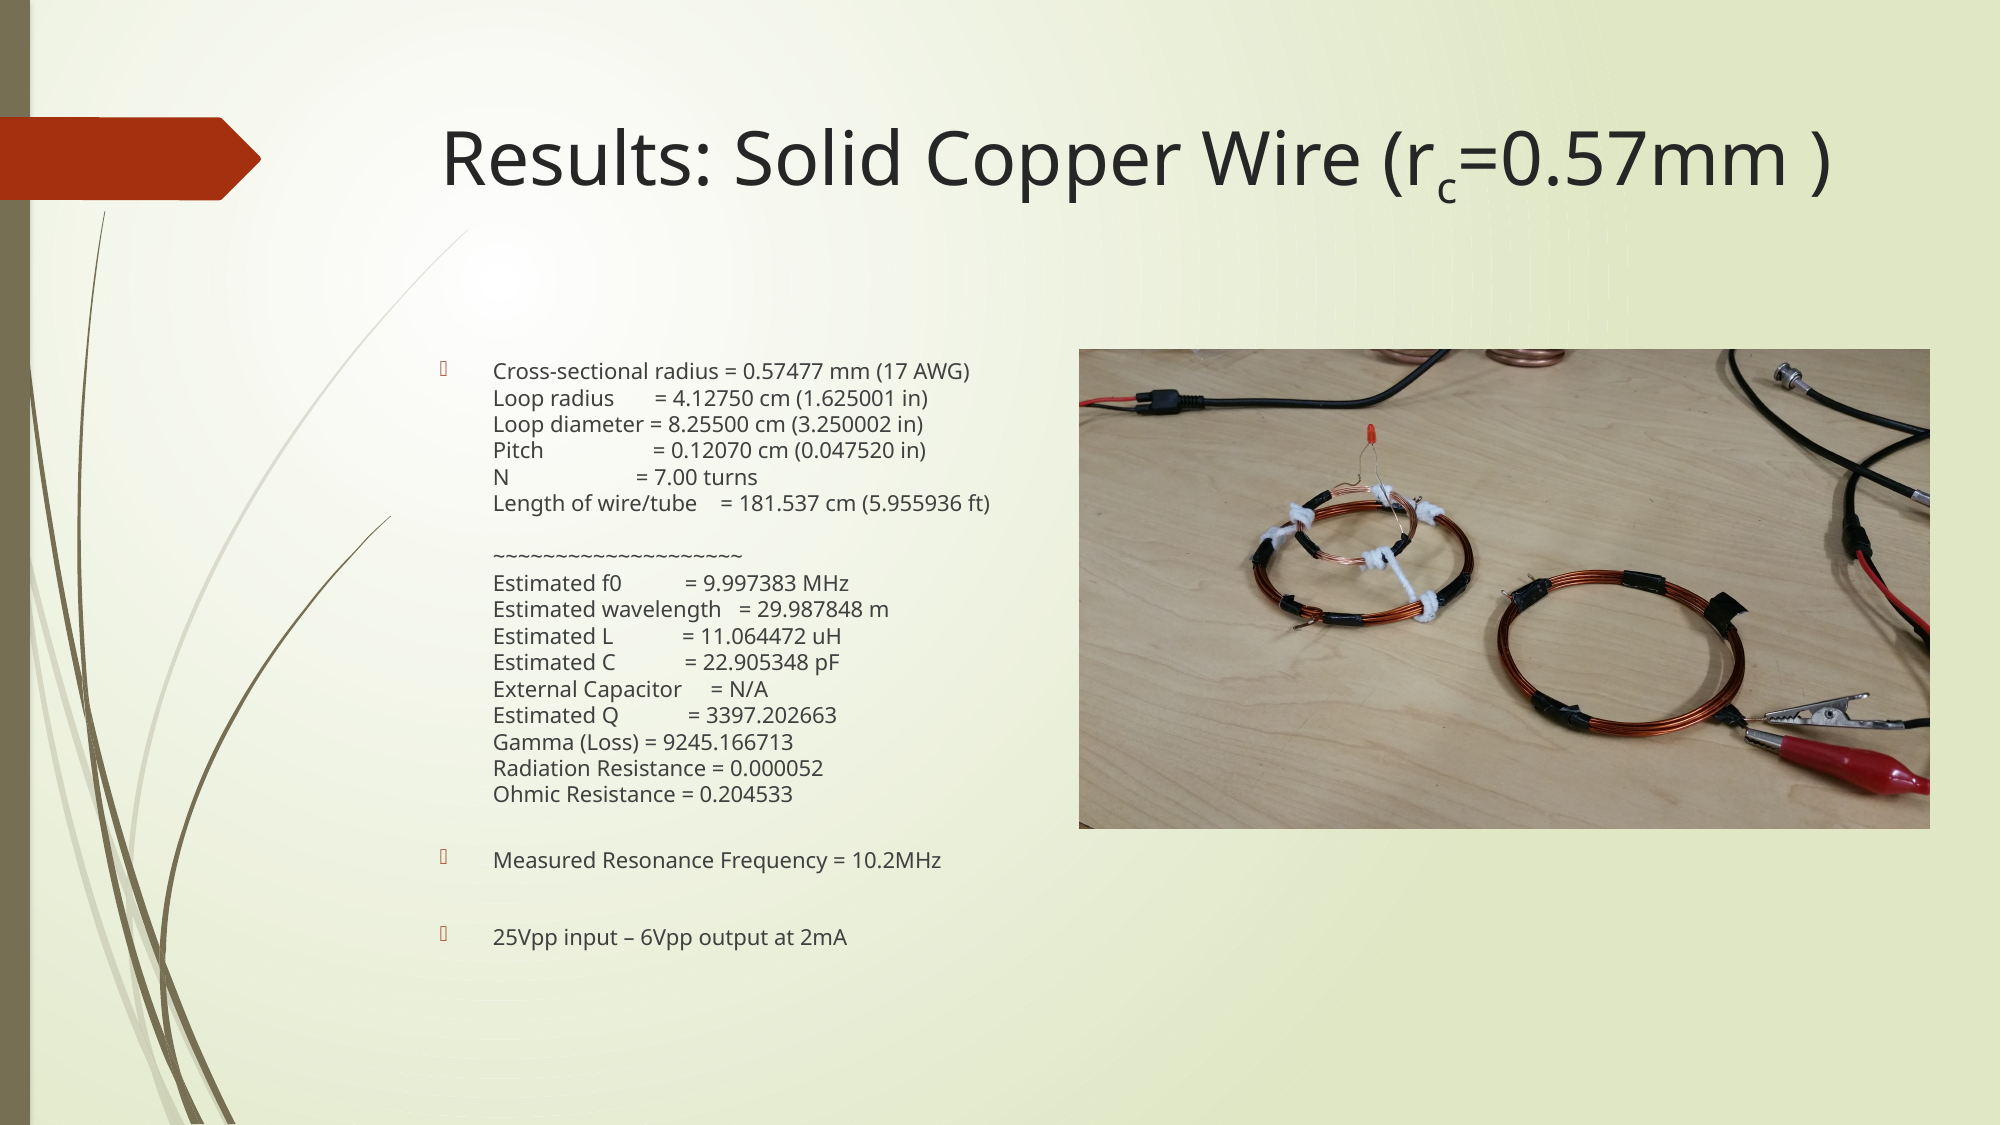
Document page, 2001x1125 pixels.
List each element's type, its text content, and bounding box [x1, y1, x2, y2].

list Cross-sectional radius = 0.57477 mm (17 AWG) Loop radius = 4.12750 cm (1.625001 in) Loop diameter = 8.25500 cm (3.250002 in) Pitch = 0.12070 cm (0.047520 in) N = 7.00 turns Length of wire/tube = 181.537 cm (5.955936 ft) ~~~~~~~~~~~~~~~~~~~~ Estimated f0 = 9.997383 MHz Estimated wavelength = 29.987848 m Estimated L = 11.064472 uH Estimated C = 22.905348 pF External Capacitor = N/A Estimated Q = 3397.202663 Gamma (Loss) = 9245.166713 Radiation Resistance = 0.000052 Ohmic Resistance = 0.204533 Measured Resonance Frequency = 10.2MHz 25Vpp input – 6Vpp output at 2mA [424, 350, 1017, 970]
title Results: Solid Copper Wire (rc=0.57mm ) [425, 102, 1888, 313]
picture [1078, 349, 1930, 829]
